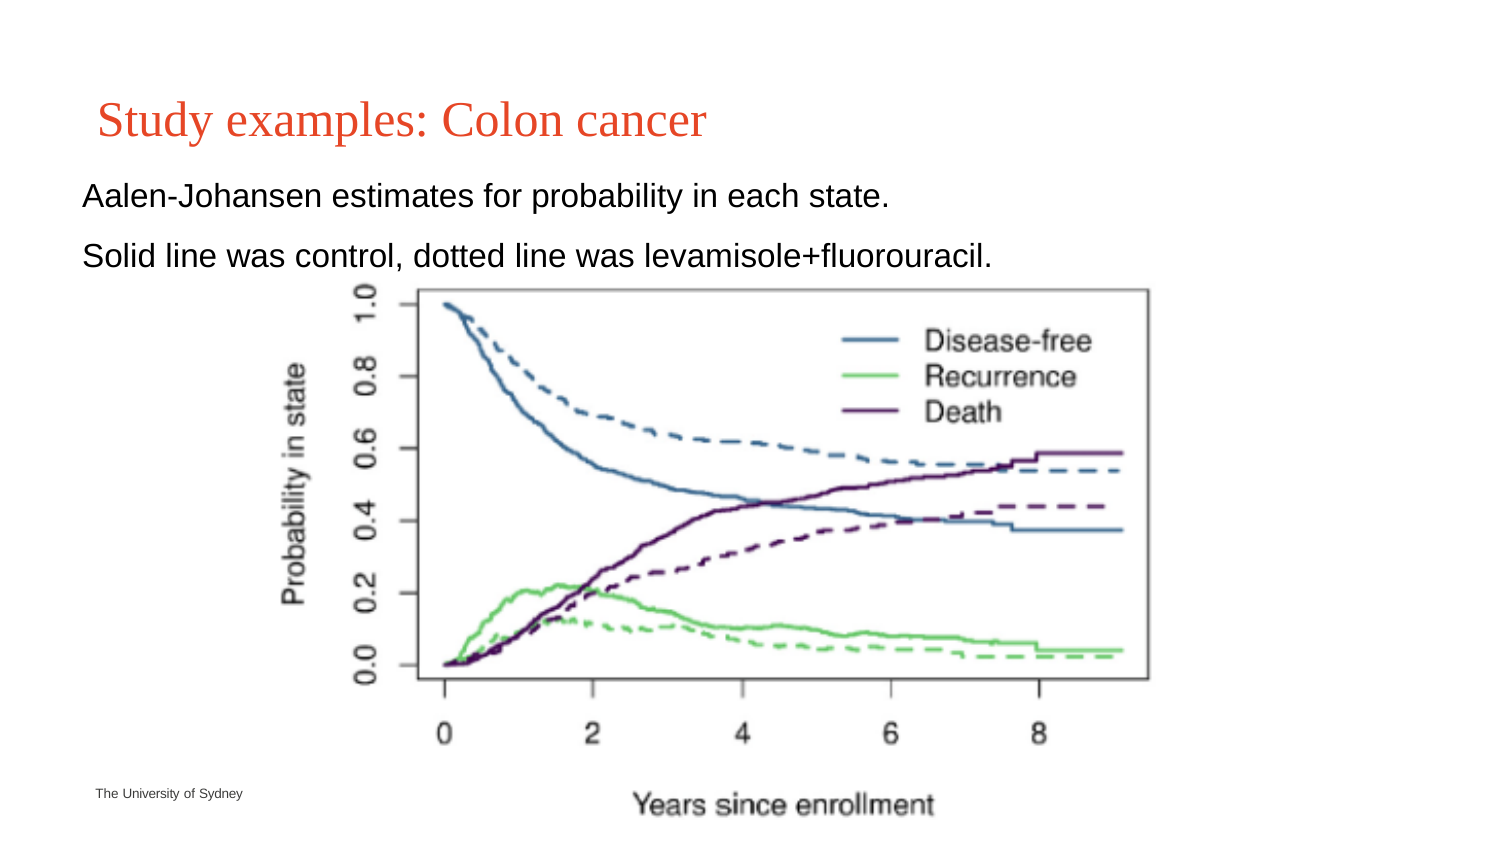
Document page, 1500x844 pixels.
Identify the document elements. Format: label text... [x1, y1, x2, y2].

text_box Aalen-Johansen estimates for probability in each state. Solid line was control, dotted line was levamisole+fluorouracil. [67, 146, 1483, 282]
title Study examples: Colon cancer [94, 84, 1406, 146]
picture [280, 260, 1164, 820]
